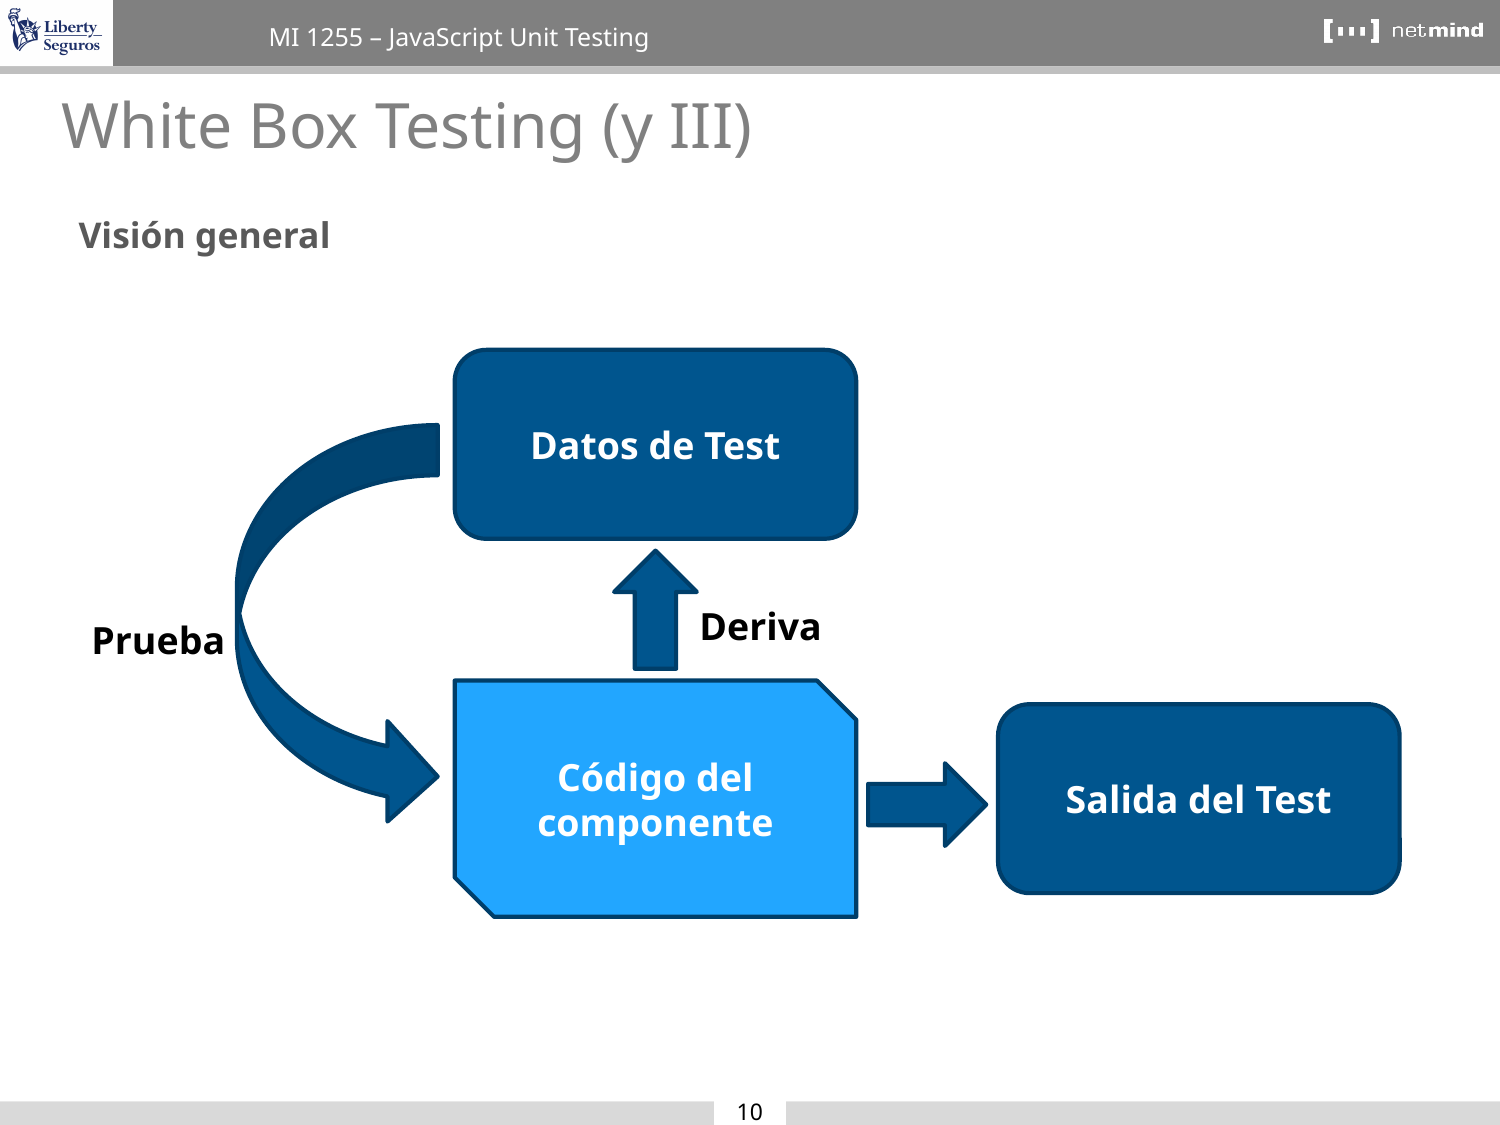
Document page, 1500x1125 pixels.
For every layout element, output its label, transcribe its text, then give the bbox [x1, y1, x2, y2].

text_box Visión general [63, 184, 1460, 1053]
picture [1324, 19, 1483, 43]
slide_number 10 [714, 1101, 786, 1125]
picture [0, 0, 113, 66]
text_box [76, 349, 1400, 918]
list White Box Testing (y III) [46, 78, 1477, 232]
